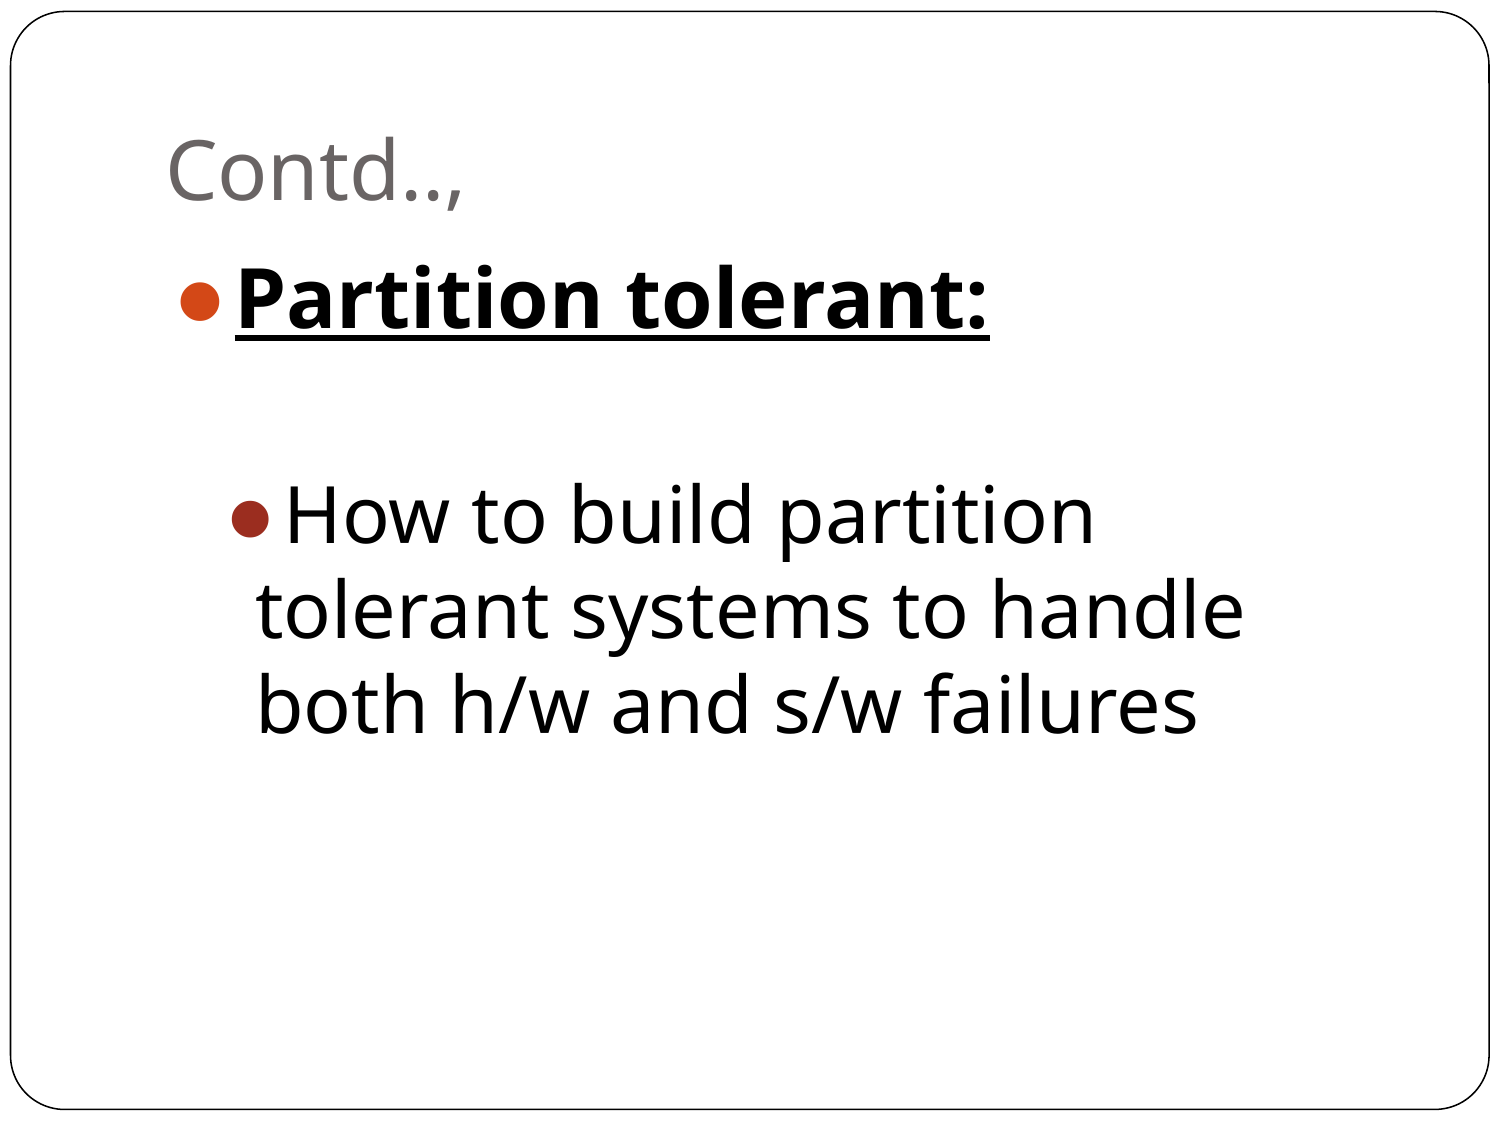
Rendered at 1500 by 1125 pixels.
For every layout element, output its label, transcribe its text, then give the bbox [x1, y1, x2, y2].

title Contd.., [150, 45, 1425, 233]
list Partition tolerant: How to build partition tolerant systems to handle both h/w and s/w failures [150, 237, 1425, 988]
